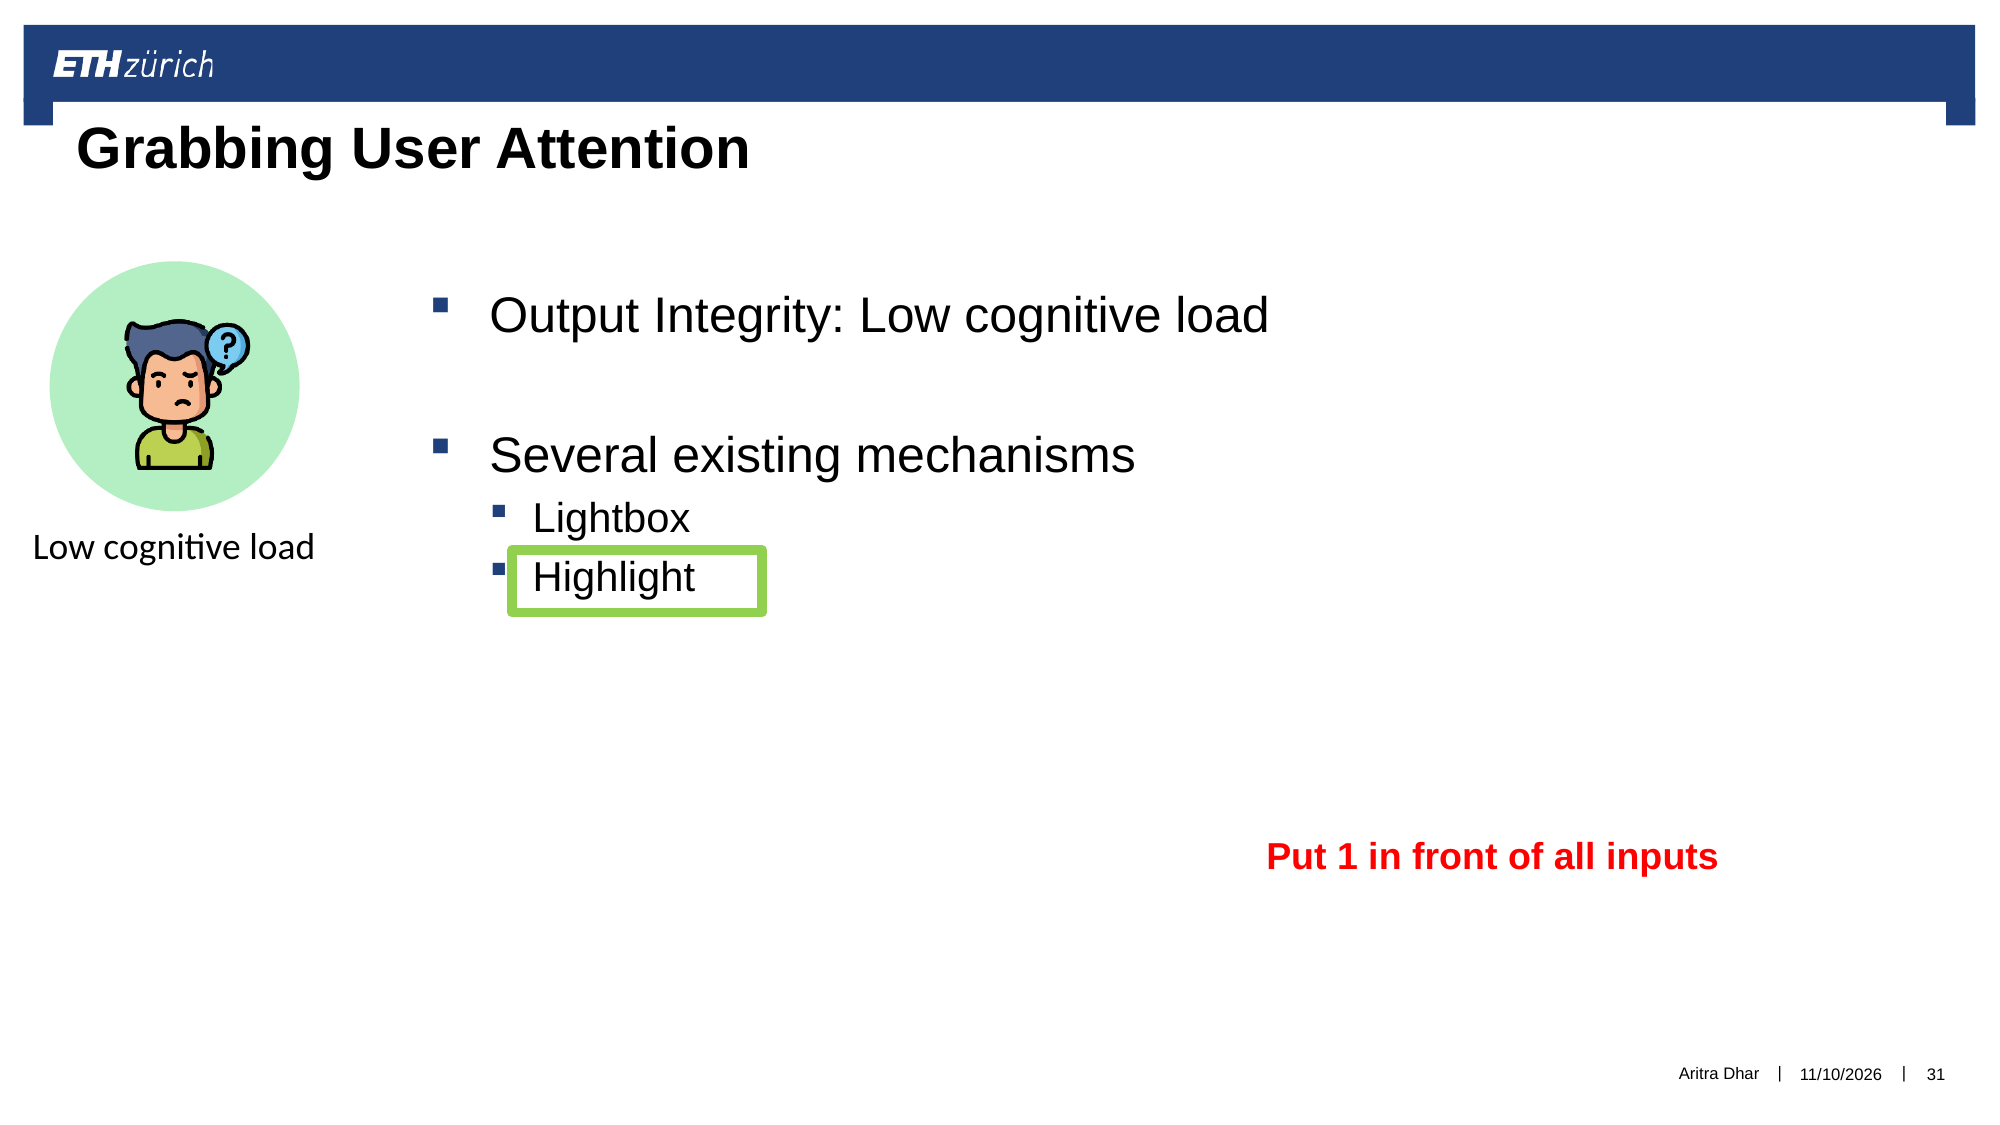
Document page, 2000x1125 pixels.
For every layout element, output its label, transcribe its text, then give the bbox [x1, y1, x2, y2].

title Grabbing User Attention [53, 101, 1946, 262]
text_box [49, 260, 300, 512]
list Output Integrity: Low cognitive load Several existing mechanisms Lightbox Highlight [406, 282, 2000, 973]
footer Aritra Dhar [999, 1034, 1760, 1111]
text_box Put 1 in front of all inputs [1251, 824, 1735, 885]
slide_number 31 [1906, 1034, 1966, 1112]
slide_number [1790, 1034, 1892, 1112]
text_box Low cognitive load [18, 514, 331, 575]
text_box [510, 548, 764, 614]
